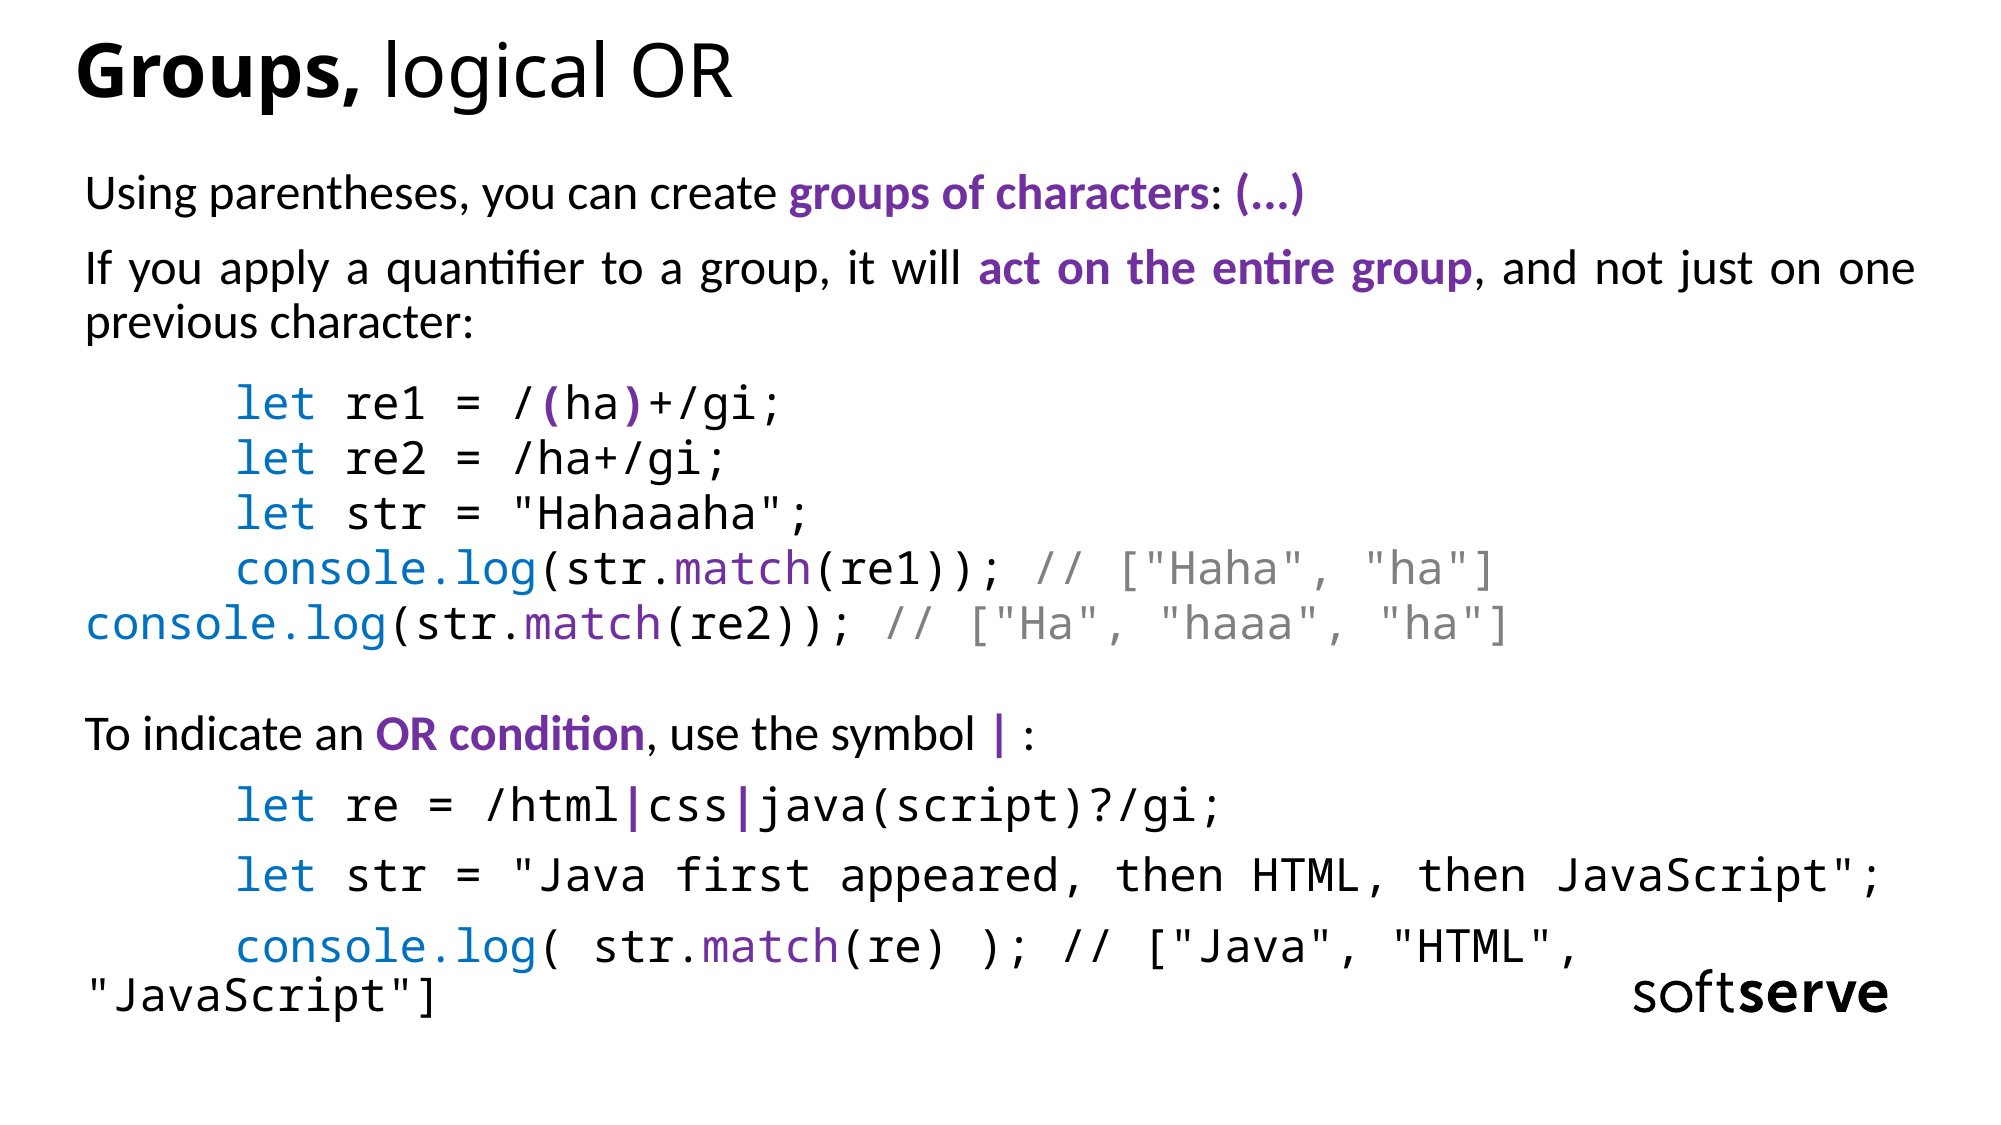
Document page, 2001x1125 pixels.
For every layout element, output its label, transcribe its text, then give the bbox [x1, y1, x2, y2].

title Groups, logical OR [59, 24, 1957, 112]
list Using parentheses, you can create groups of characters: (...) If you apply a quantifier to a group, it will act on the entire group, and not just on one previous character: let re1 = /(ha)+/gi; let re2 = /ha+/gi; let str = "Hahaaaha"; console.log(str.match(re1)); // ["Haha", "ha"] console.log(str.match(re2)); // ["Ha", "haaa", "ha"] To indicate an OR condition, use the symbol | : let re = /html|css|java(script)?/gi; let str = "Java first appeared, then HTML, then JavaScript"; console.log( str.match(re) ); // ["Java", "HTML", "JavaScript"] [69, 158, 1931, 813]
